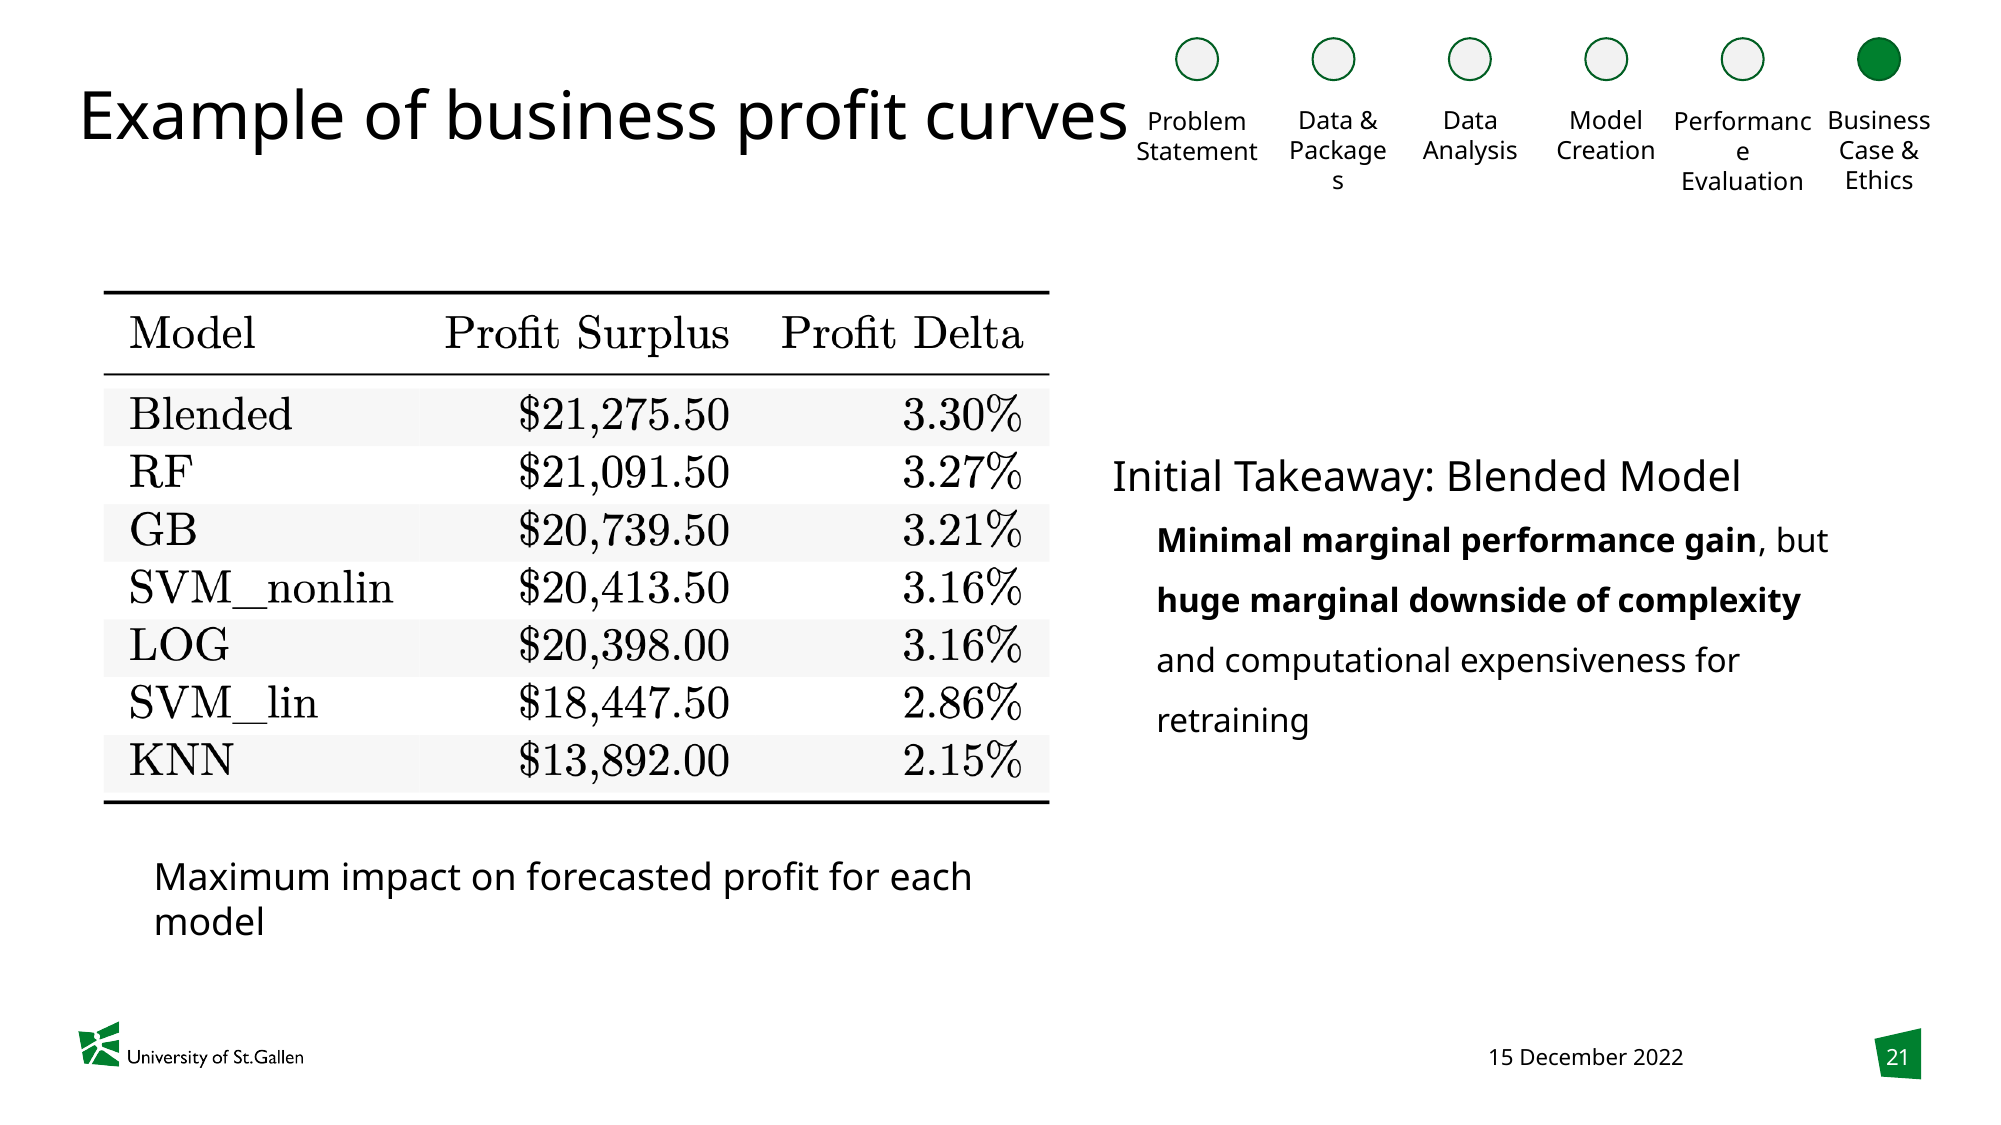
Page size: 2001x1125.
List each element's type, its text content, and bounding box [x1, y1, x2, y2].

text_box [1119, 38, 1966, 175]
picture [78, 1021, 303, 1068]
text_box Maximum impact on forecasted profit for each model [138, 845, 1014, 951]
slide_number 21 [1874, 1042, 1923, 1103]
picture [78, 269, 1075, 832]
text_box Initial Takeaway: Blended Model Minimal marginal performance gain, but huge marginal downside of complexity and computational expensiveness for retraining [1097, 417, 1884, 747]
title Example of business profit curves [78, 82, 1922, 216]
